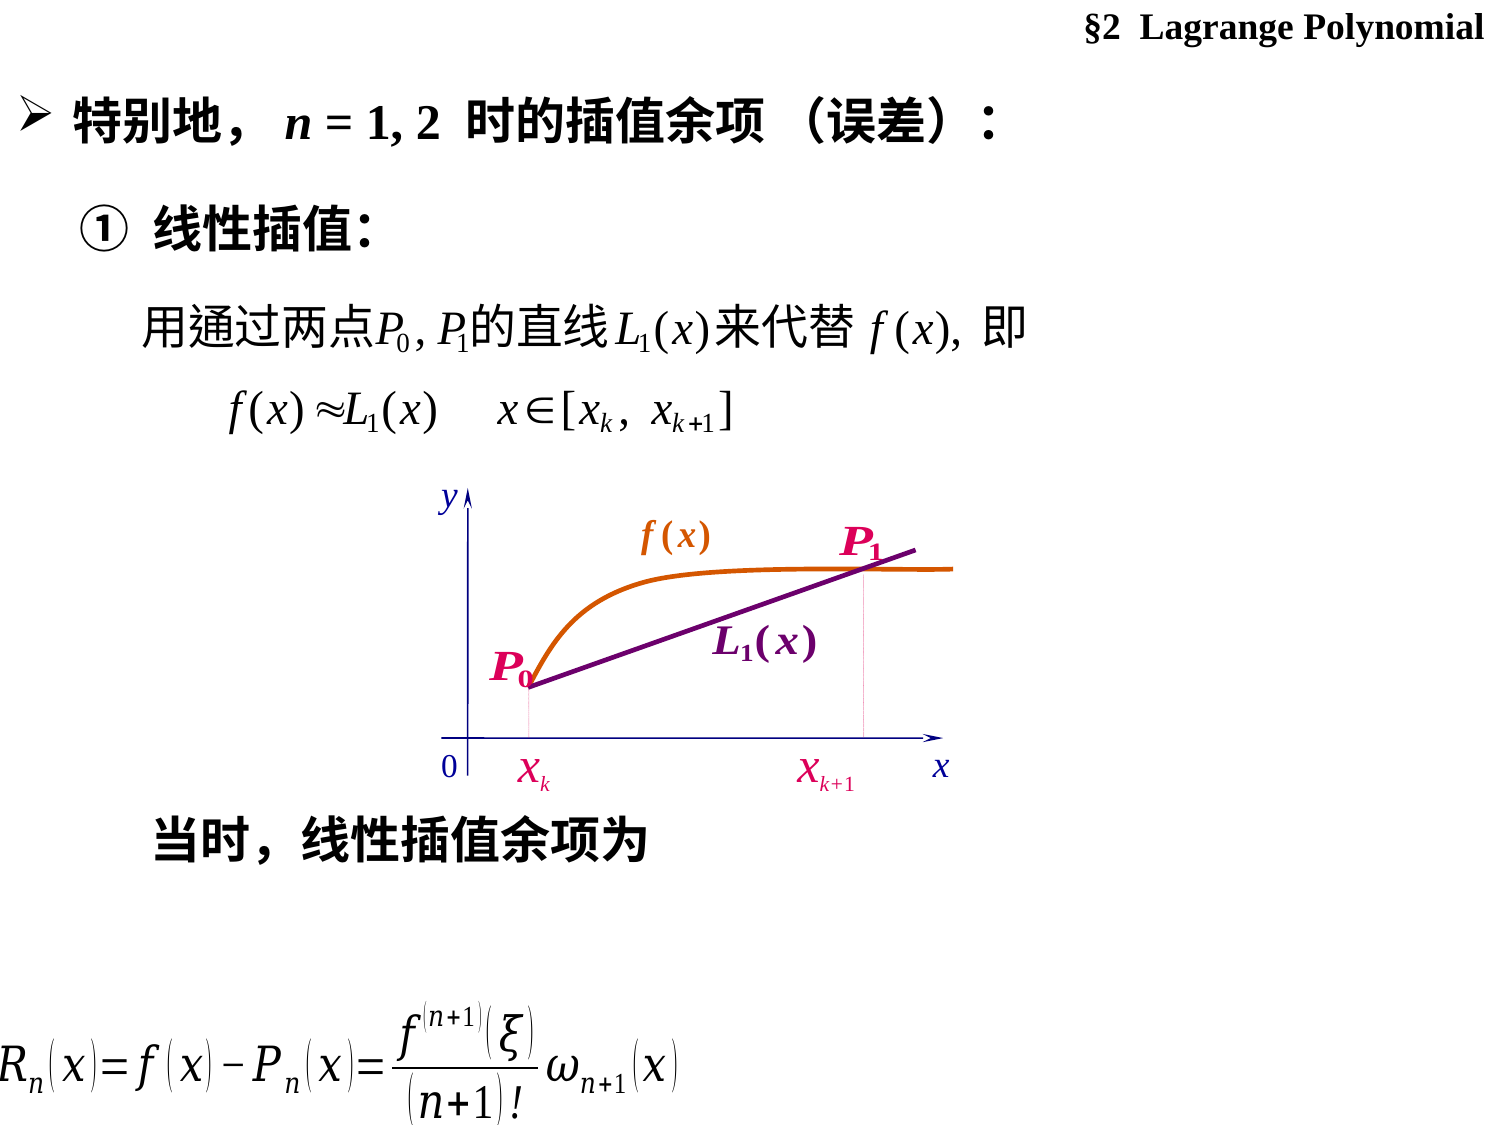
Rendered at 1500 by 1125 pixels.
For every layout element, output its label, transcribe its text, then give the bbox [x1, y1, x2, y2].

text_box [478, 512, 929, 796]
text_box §2 Lagrange Polynomial [962, 0, 1500, 50]
text_box ① 线性插值： [64, 189, 544, 265]
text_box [428, 462, 963, 794]
text_box 特别地，n = 1, 2 时的插值余项 （误差）： [1, 82, 1195, 157]
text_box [135, 295, 1032, 446]
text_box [929, 512, 954, 688]
